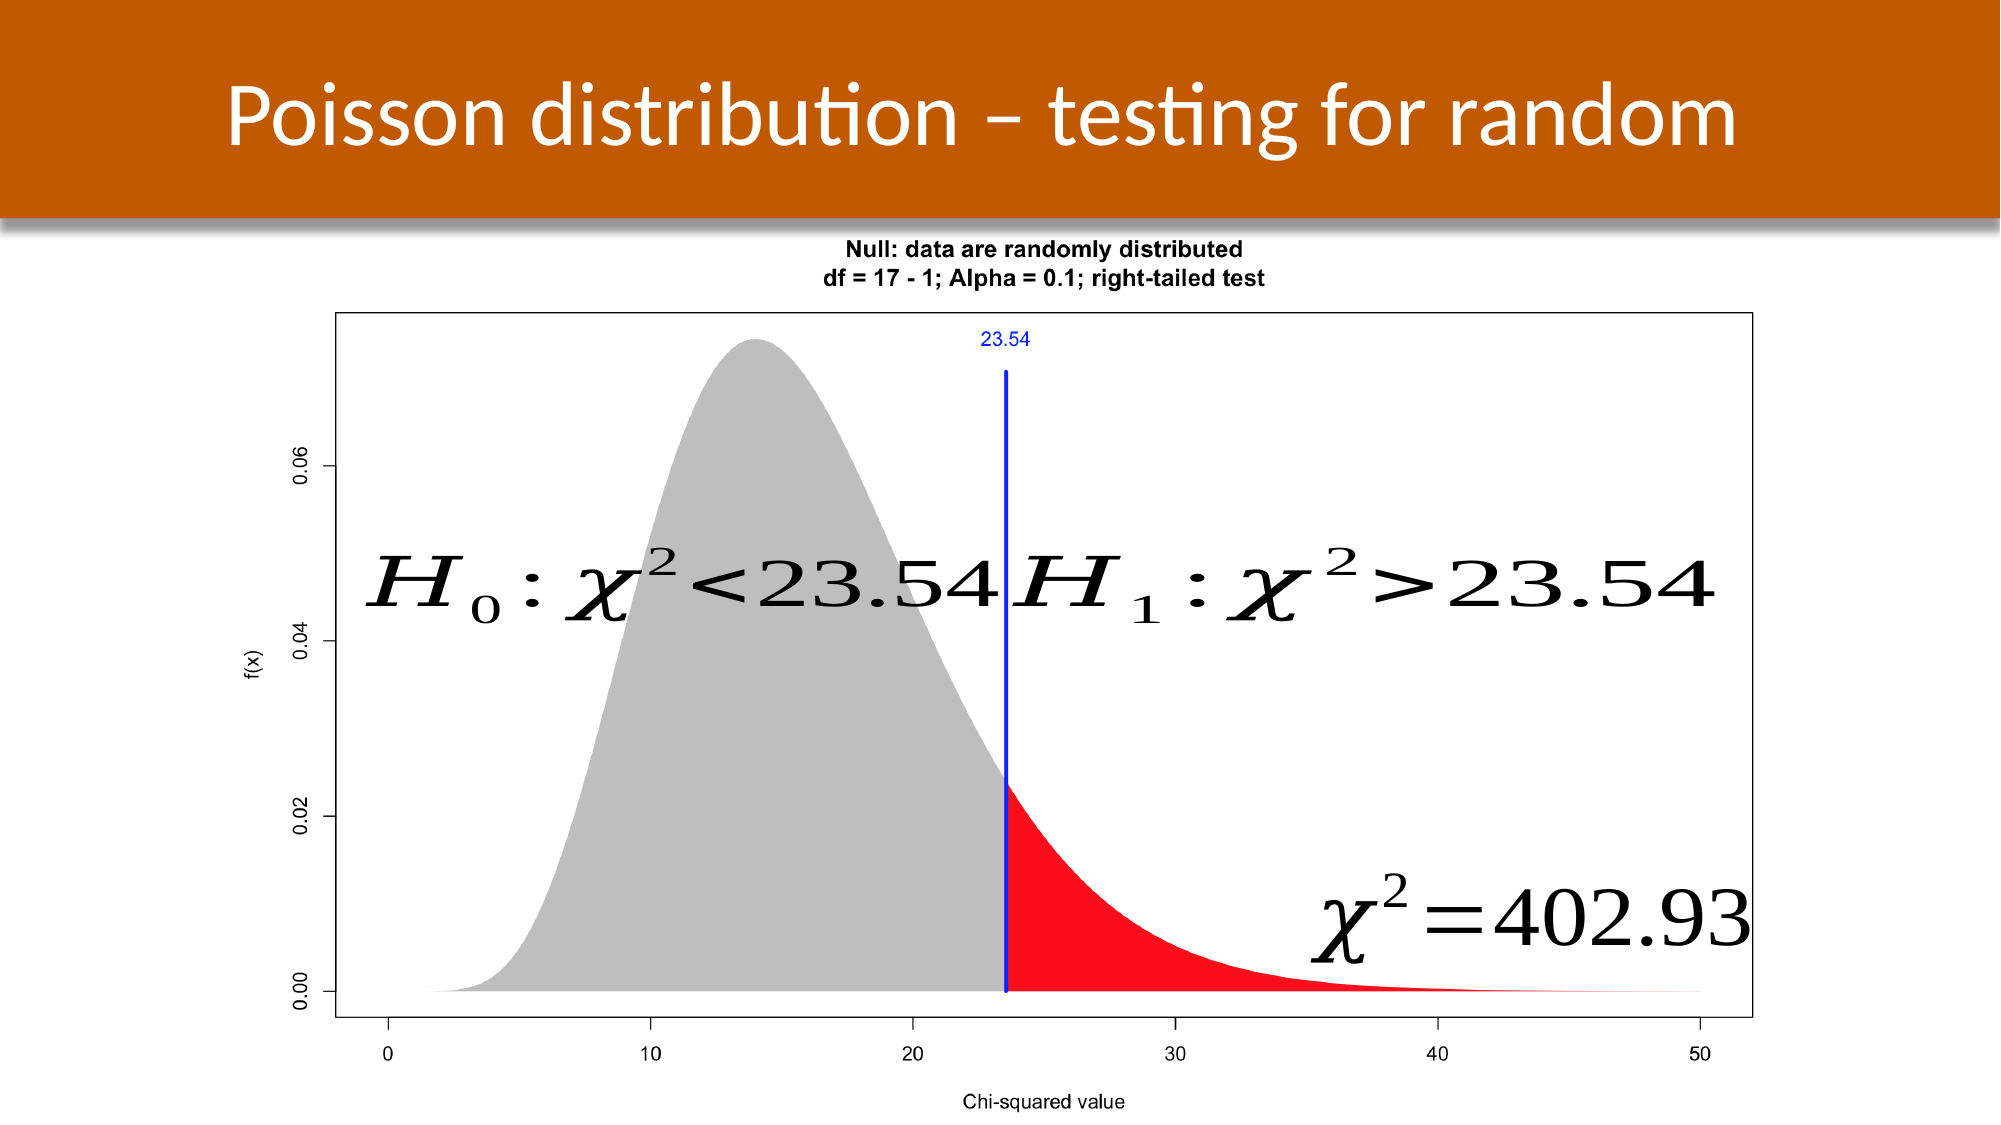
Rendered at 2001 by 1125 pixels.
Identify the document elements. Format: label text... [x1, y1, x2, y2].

text_box [0, 0, 2000, 219]
text_box Poisson distribution – testing for random [210, 17, 2000, 201]
picture [242, 227, 1758, 1125]
